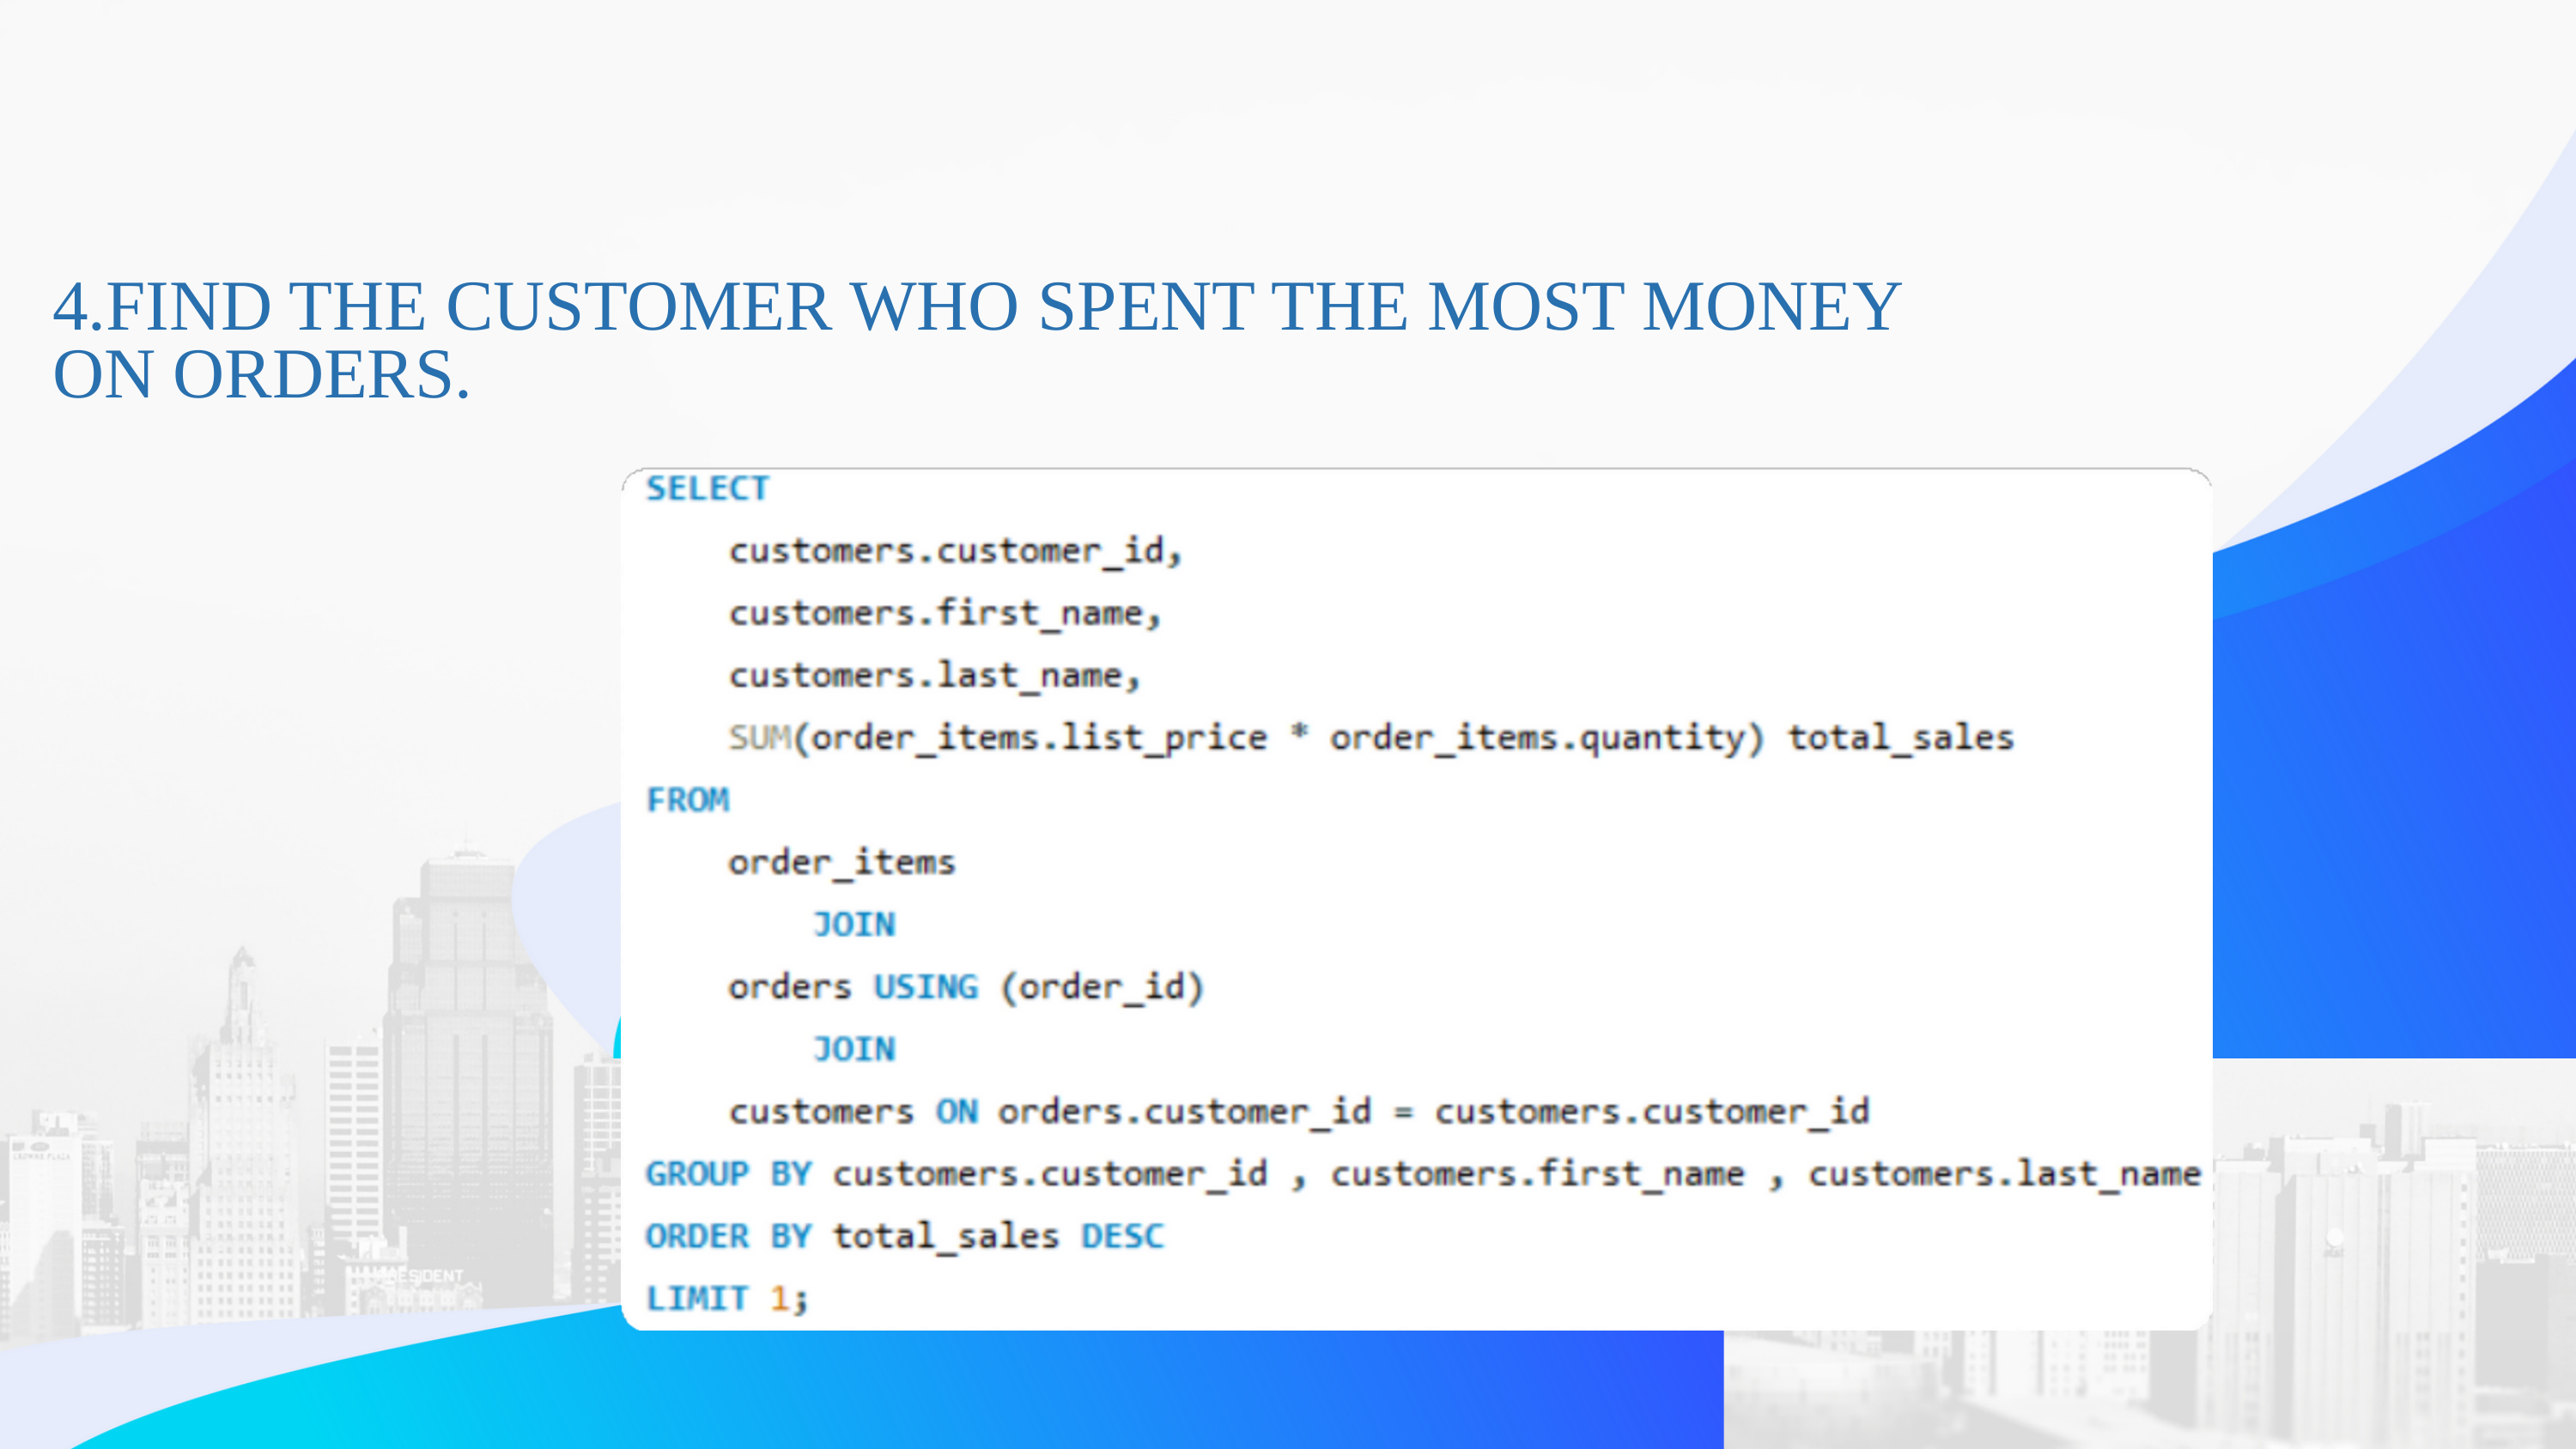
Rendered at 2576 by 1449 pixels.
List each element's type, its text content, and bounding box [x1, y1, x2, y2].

text_box [1724, 1058, 2576, 1449]
text_box [0, 576, 1724, 1449]
text_box [0, 0, 511, 576]
text_box [621, 466, 2213, 1331]
text_box [511, 0, 2576, 1058]
text_box 4.FIND THE CUSTOMER WHO SPENT THE MOST MONEY ON ORDERS. [52, 276, 1959, 481]
